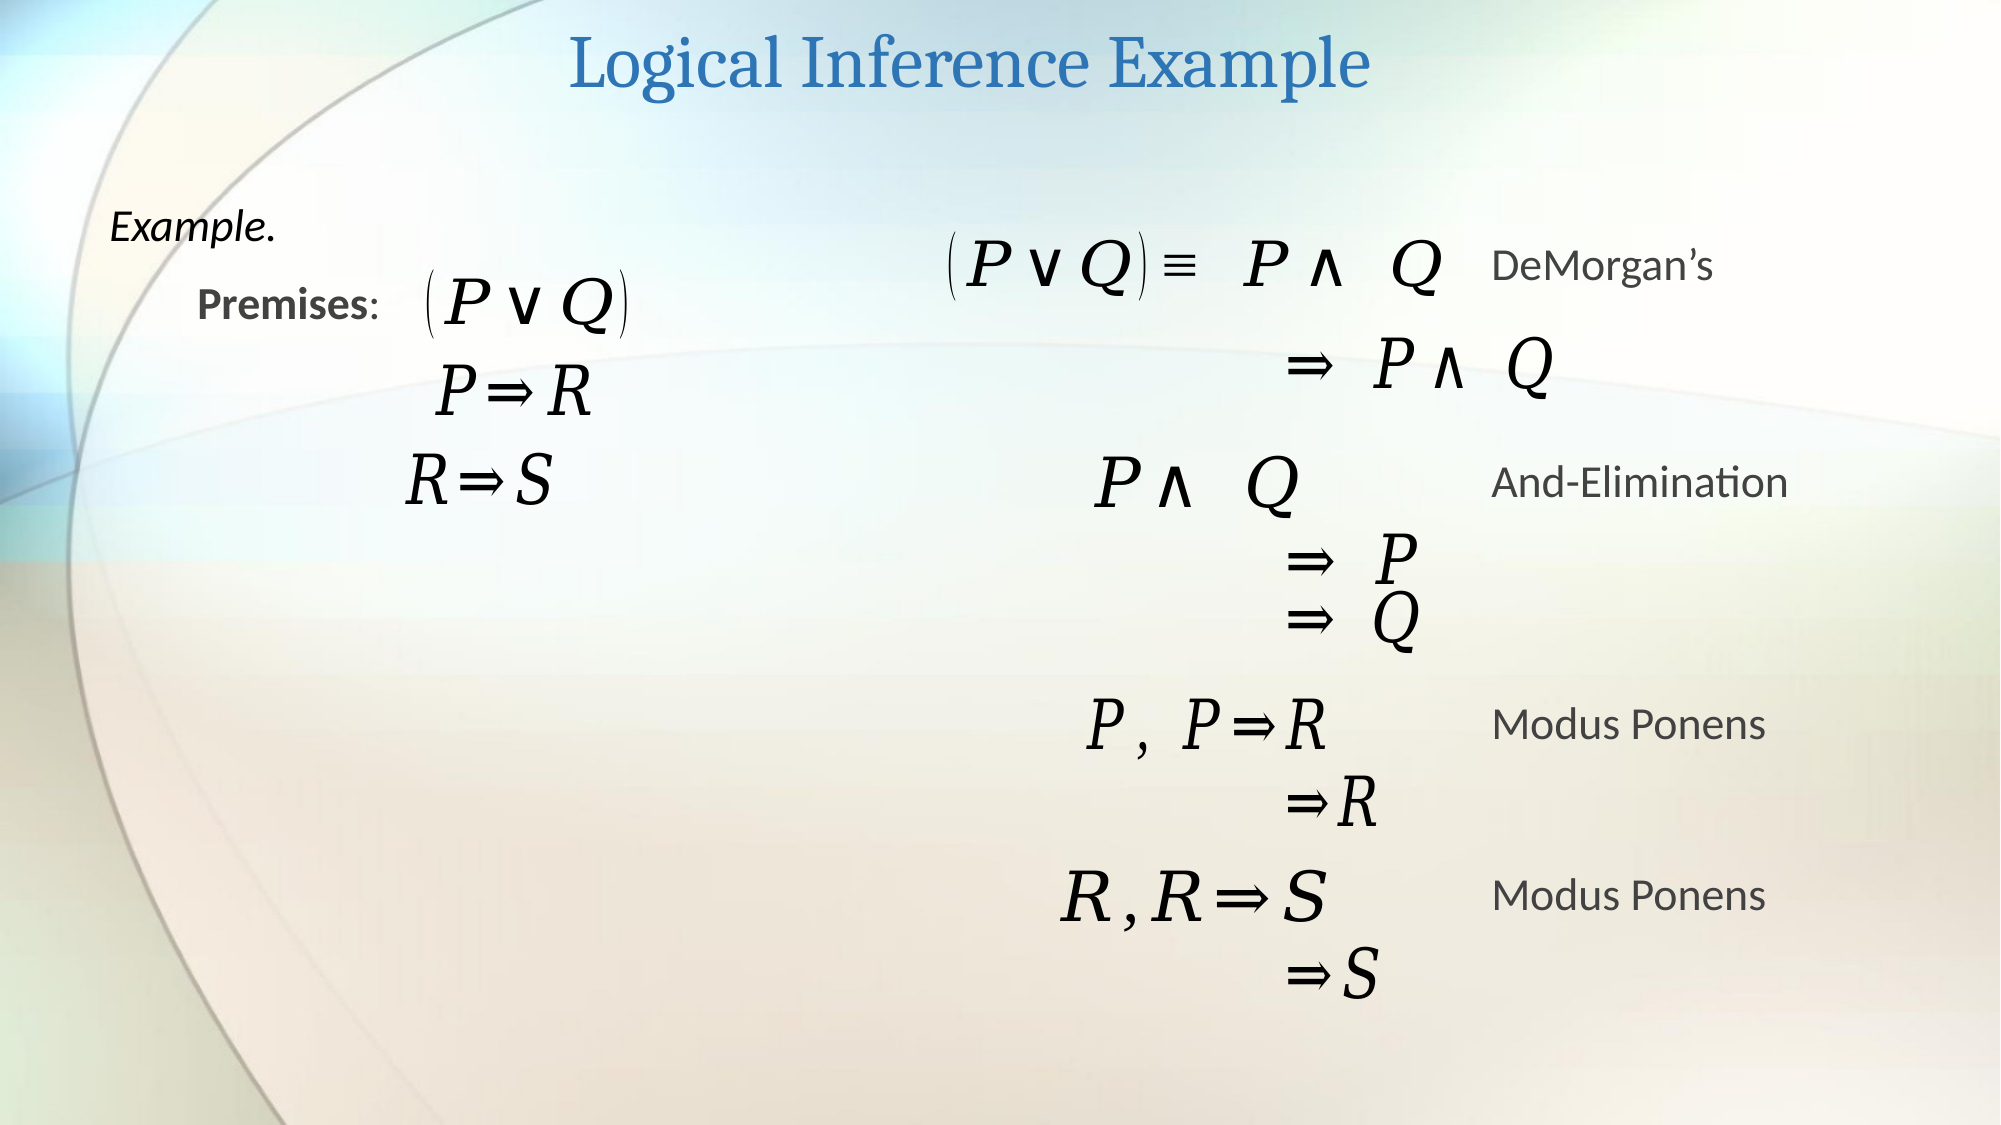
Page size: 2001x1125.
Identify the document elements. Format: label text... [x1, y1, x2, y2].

picture [0, 0, 2001, 1125]
text_box Modus Ponens [1476, 857, 1820, 928]
text_box Logical Inference Example [77, 11, 1863, 105]
text_box And-Elimination [1476, 443, 1820, 514]
text_box Example. [94, 187, 296, 258]
text_box DeMorgan’s [1476, 227, 1743, 298]
text_box Premises: [182, 265, 408, 336]
text_box Modus Ponens [1476, 685, 1820, 756]
